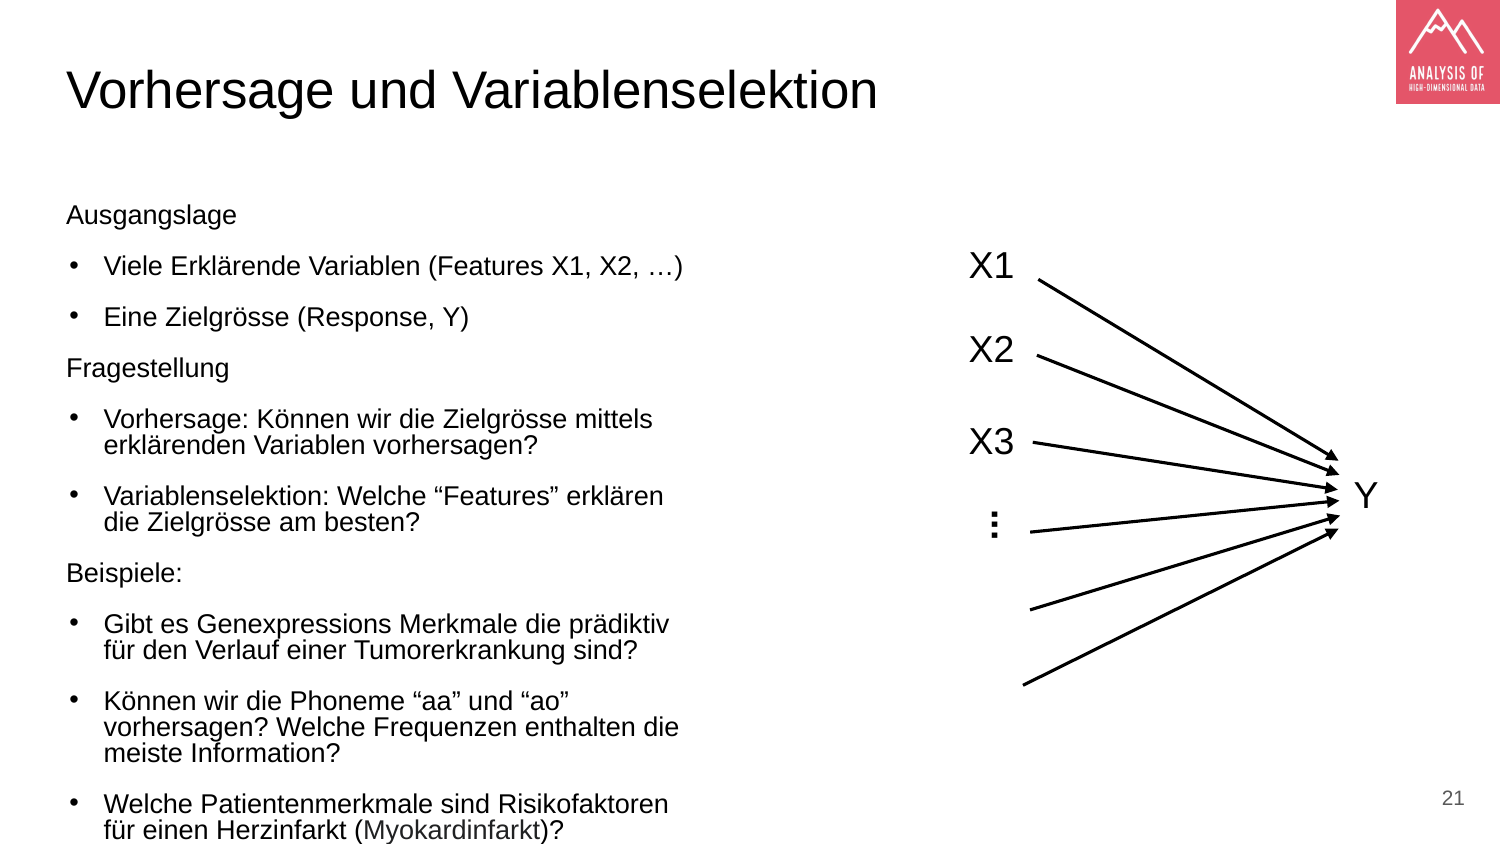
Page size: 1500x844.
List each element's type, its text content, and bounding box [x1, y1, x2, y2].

title Vorhersage und Variablenselektion [51, 40, 1449, 135]
list Ausgangslage Viele Erklärende Variablen (Features X1, X2, …) Eine Zielgrösse (Response, Y) Fragestellung Vorhersage: Können wir die Zielgrösse mittels erklärenden Variablen vorhersagen? Variablenselektion: Welche “Features” erklären die Zielgrösse am besten? Beispiele: Gibt es Genexpressions Merkmale die prädiktiv für den Verlauf einer Tumorerkrankung sind? Können wir die Phoneme “aa” und “ao” vorhersagen? Welche Frequenzen enthalten die meiste Information? Welche Patientenmerkmale sind Risikofaktoren für einen Herzinfarkt (Myokardinfarkt)? [51, 189, 708, 750]
picture [1396, 0, 1500, 104]
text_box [953, 225, 1471, 686]
slide_number ‹#› [1389, 764, 1480, 830]
